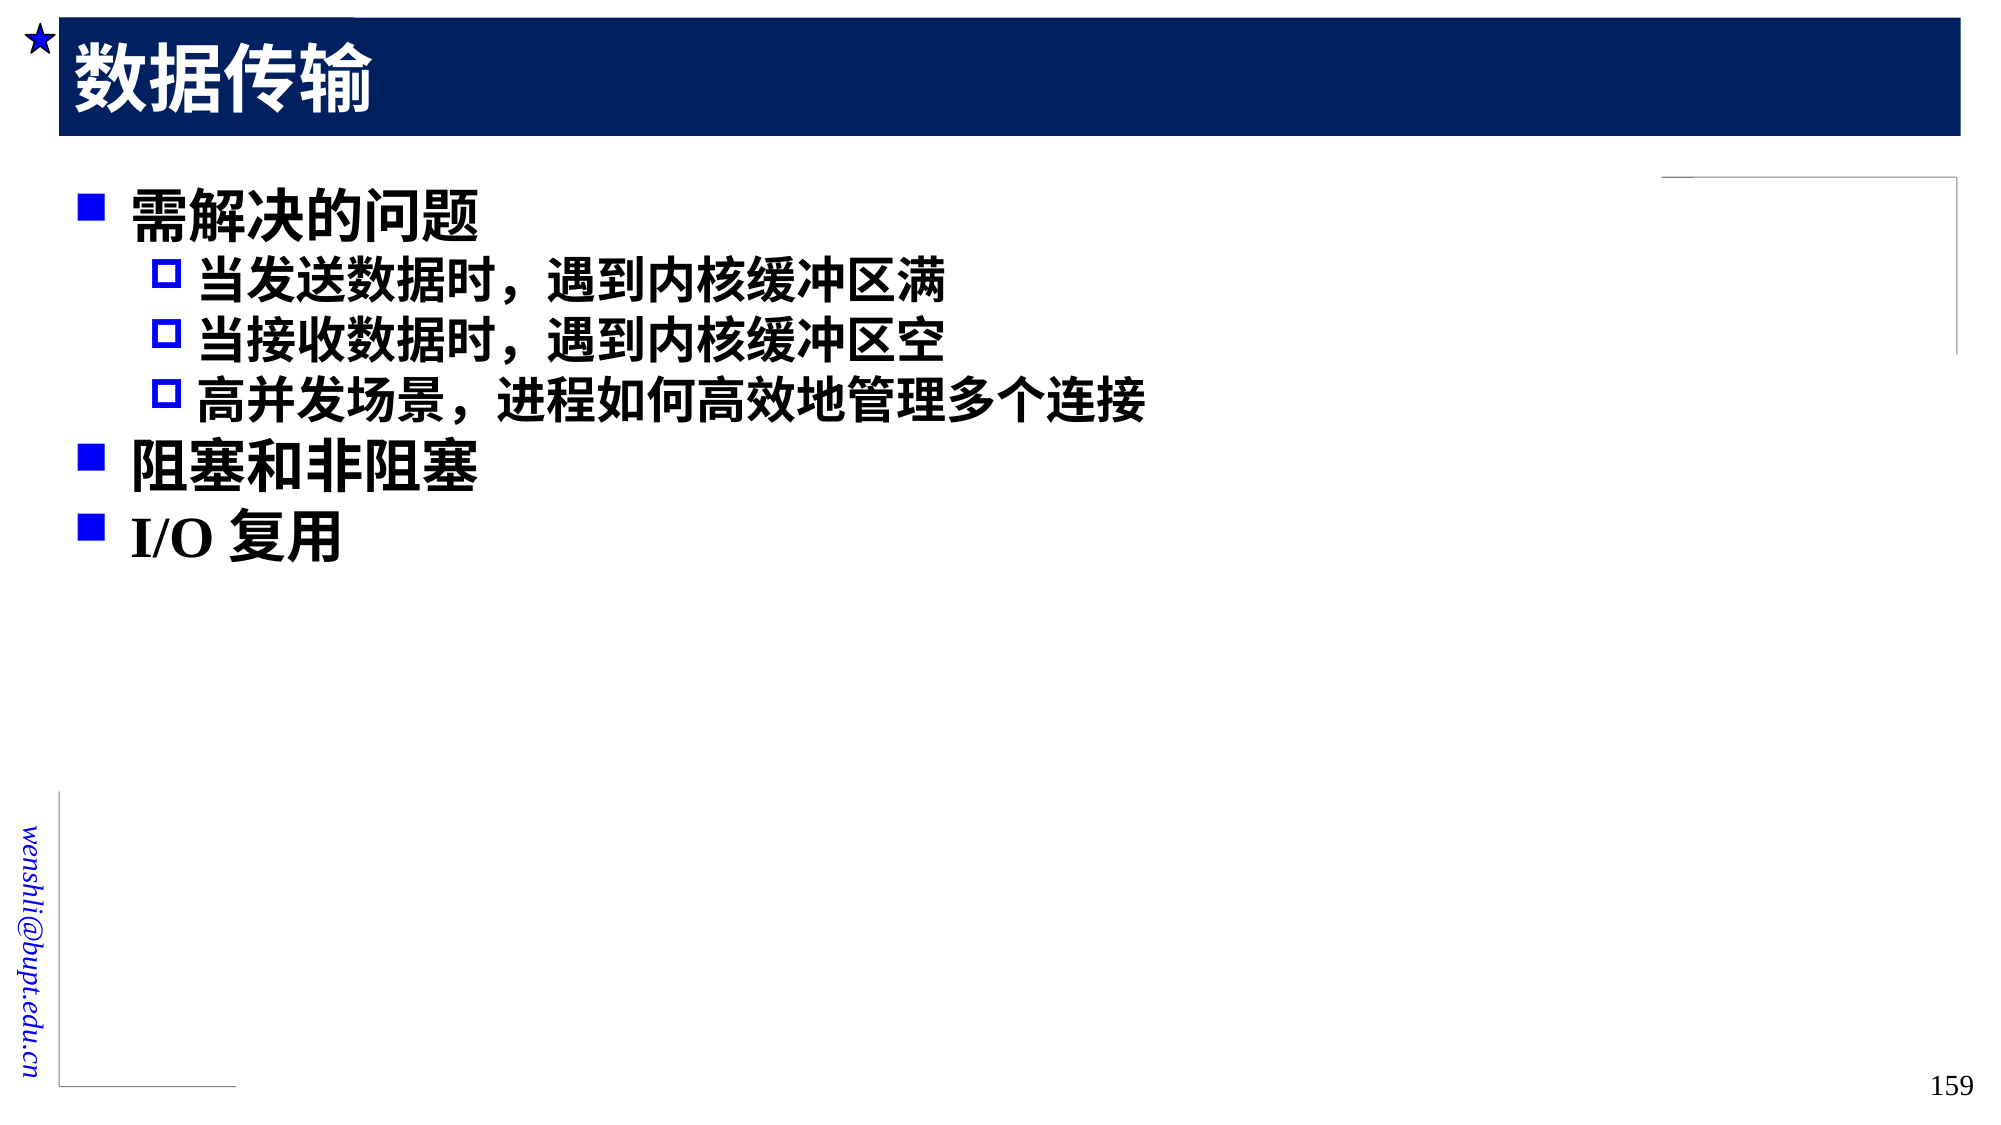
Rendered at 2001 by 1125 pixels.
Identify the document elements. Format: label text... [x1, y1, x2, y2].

list 需解决的问题 当发送数据时，遇到内核缓冲区满 当接收数据时，遇到内核缓冲区空 高并发场景，进程如何高效地管理多个连接 阻塞和非阻塞 I/O复用 [59, 171, 1955, 1087]
slide_number 159 [1822, 1058, 1990, 1113]
title 数据传输 [58, 17, 1961, 137]
